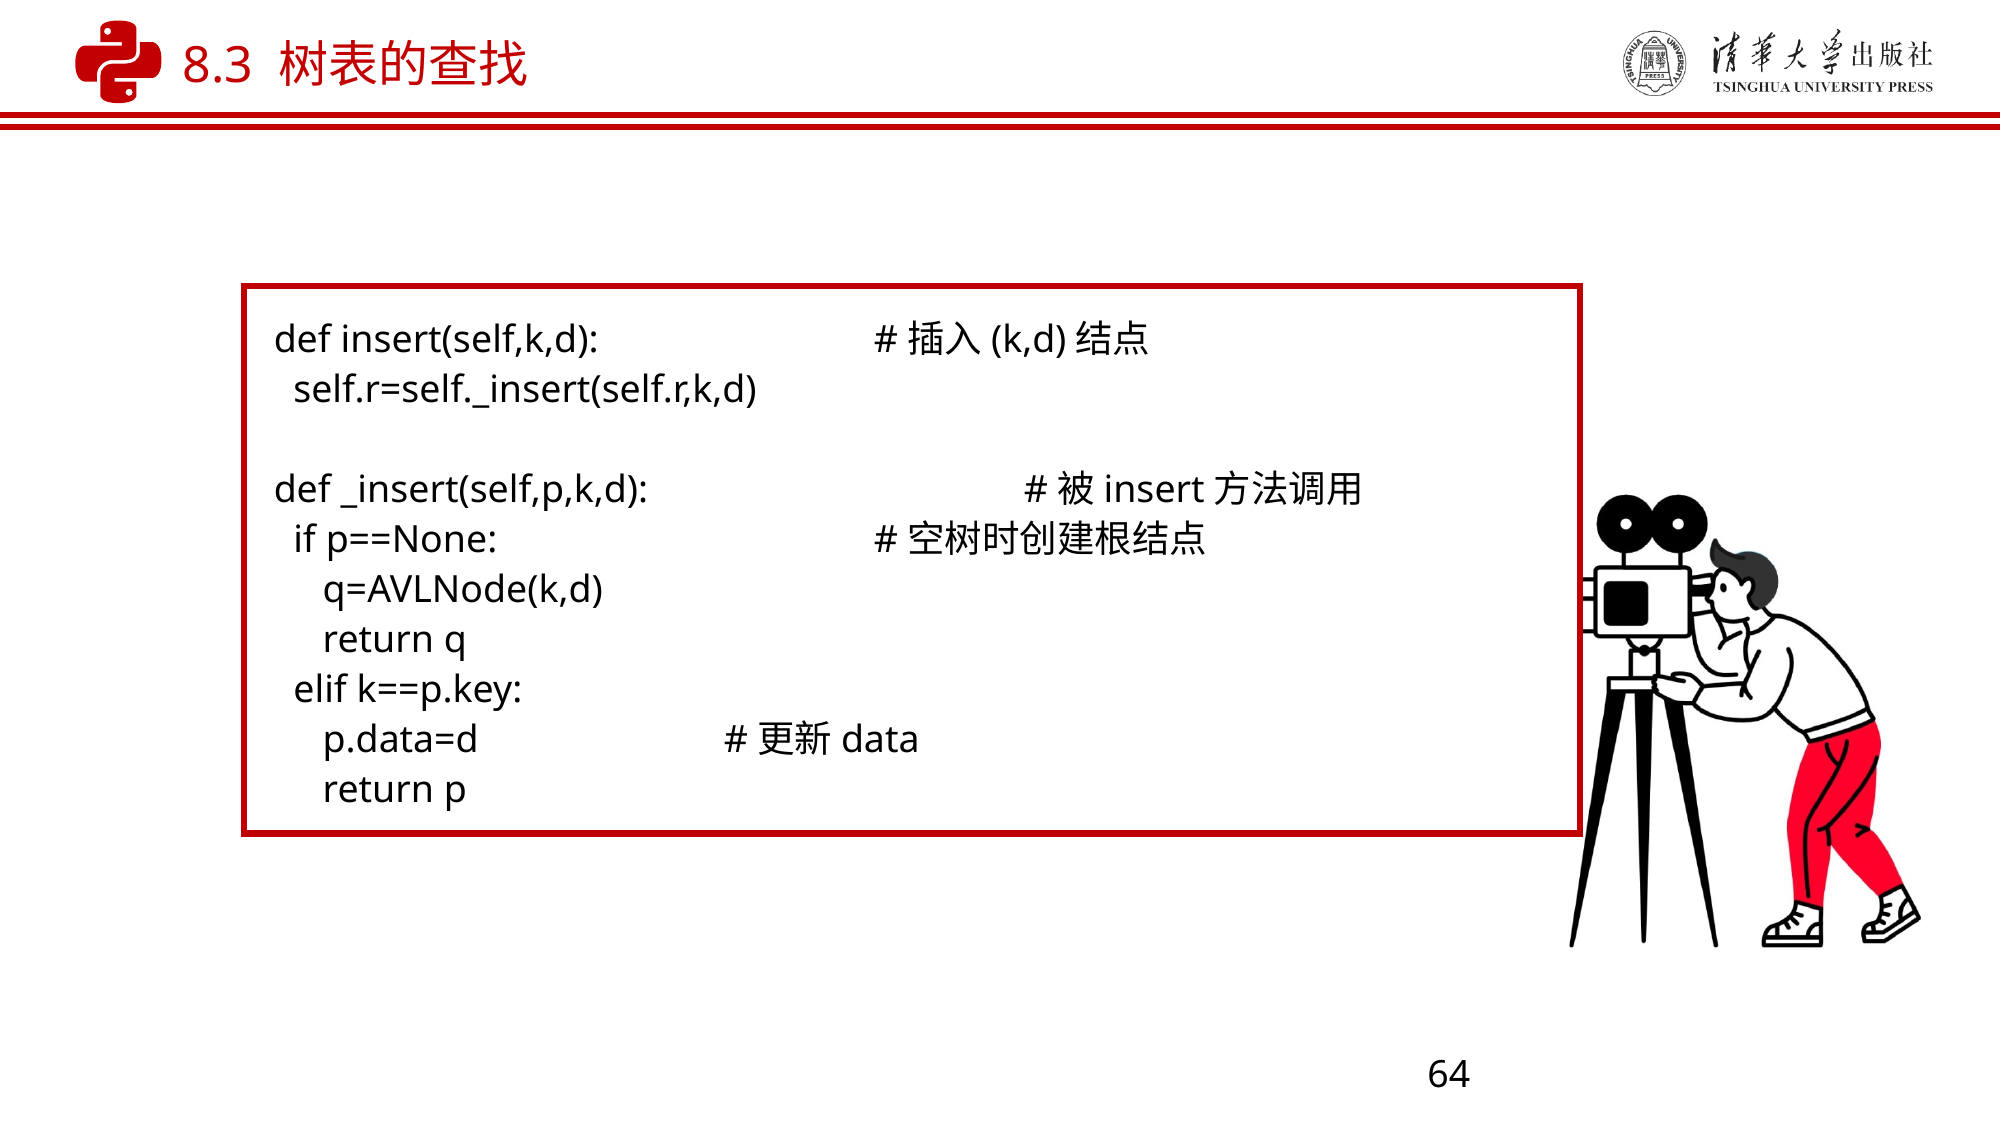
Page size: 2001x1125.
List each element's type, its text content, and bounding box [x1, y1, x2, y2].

slide_number 64 [1412, 1042, 1863, 1103]
text_box 8.3 树表的查找 [167, 24, 543, 100]
picture [1462, 364, 1957, 1047]
text_box def insert(self,k,d): #插入(k,d)结点 self.r=self._insert(self.r,k,d) def _insert(self,p,k,d): #被insert方法调用 if p==None: #空树时创建根结点 q=AVLNode(k,d) return q elif k==p.key: p.data=d #更新data return p [243, 285, 1581, 835]
